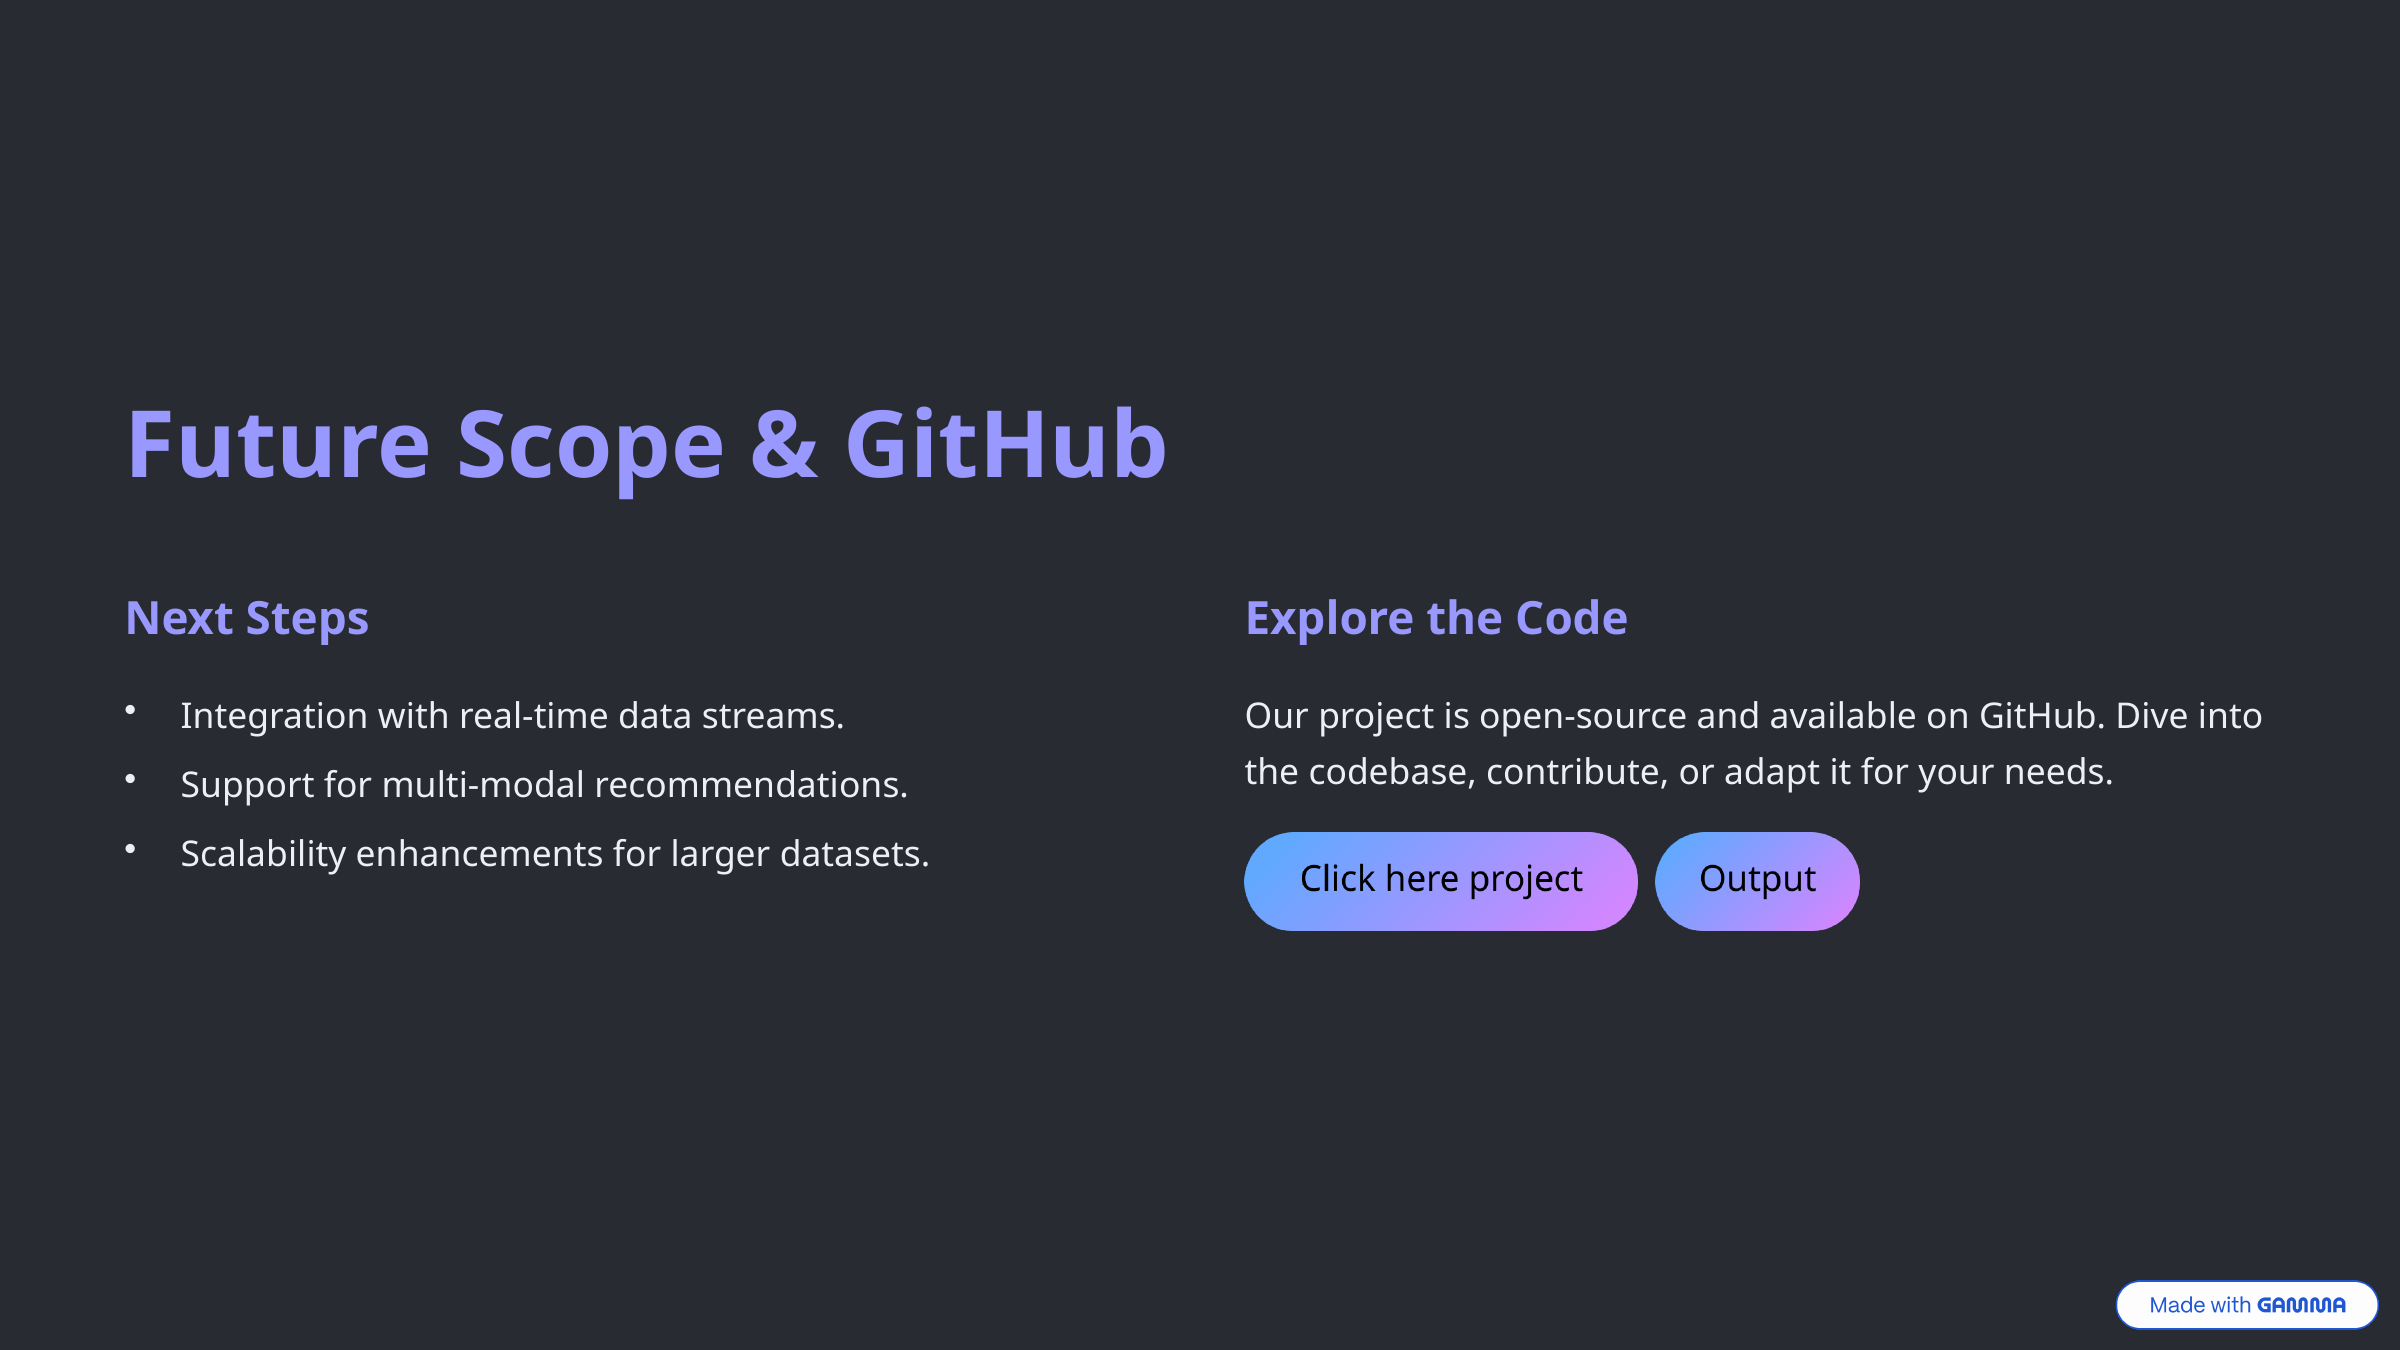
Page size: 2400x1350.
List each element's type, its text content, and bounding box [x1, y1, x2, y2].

text_box Explore the Code [1244, 585, 1713, 644]
picture [1244, 832, 1638, 931]
text_box Support for multi-modal recommendations. [124, 748, 1157, 806]
picture [1655, 832, 1860, 931]
text_box Our project is open-source and available on GitHub. Dive into the codebase, contribute, or adapt it for your needs. [1244, 679, 2277, 793]
picture [2106, 1271, 2389, 1339]
text_box Next Steps [124, 585, 592, 644]
text_box Integration with real-time data streams. [124, 679, 1157, 736]
text_box Future Scope & GitHub [124, 379, 1060, 497]
text_box Scalability enhancements for larger datasets. [124, 817, 1157, 875]
